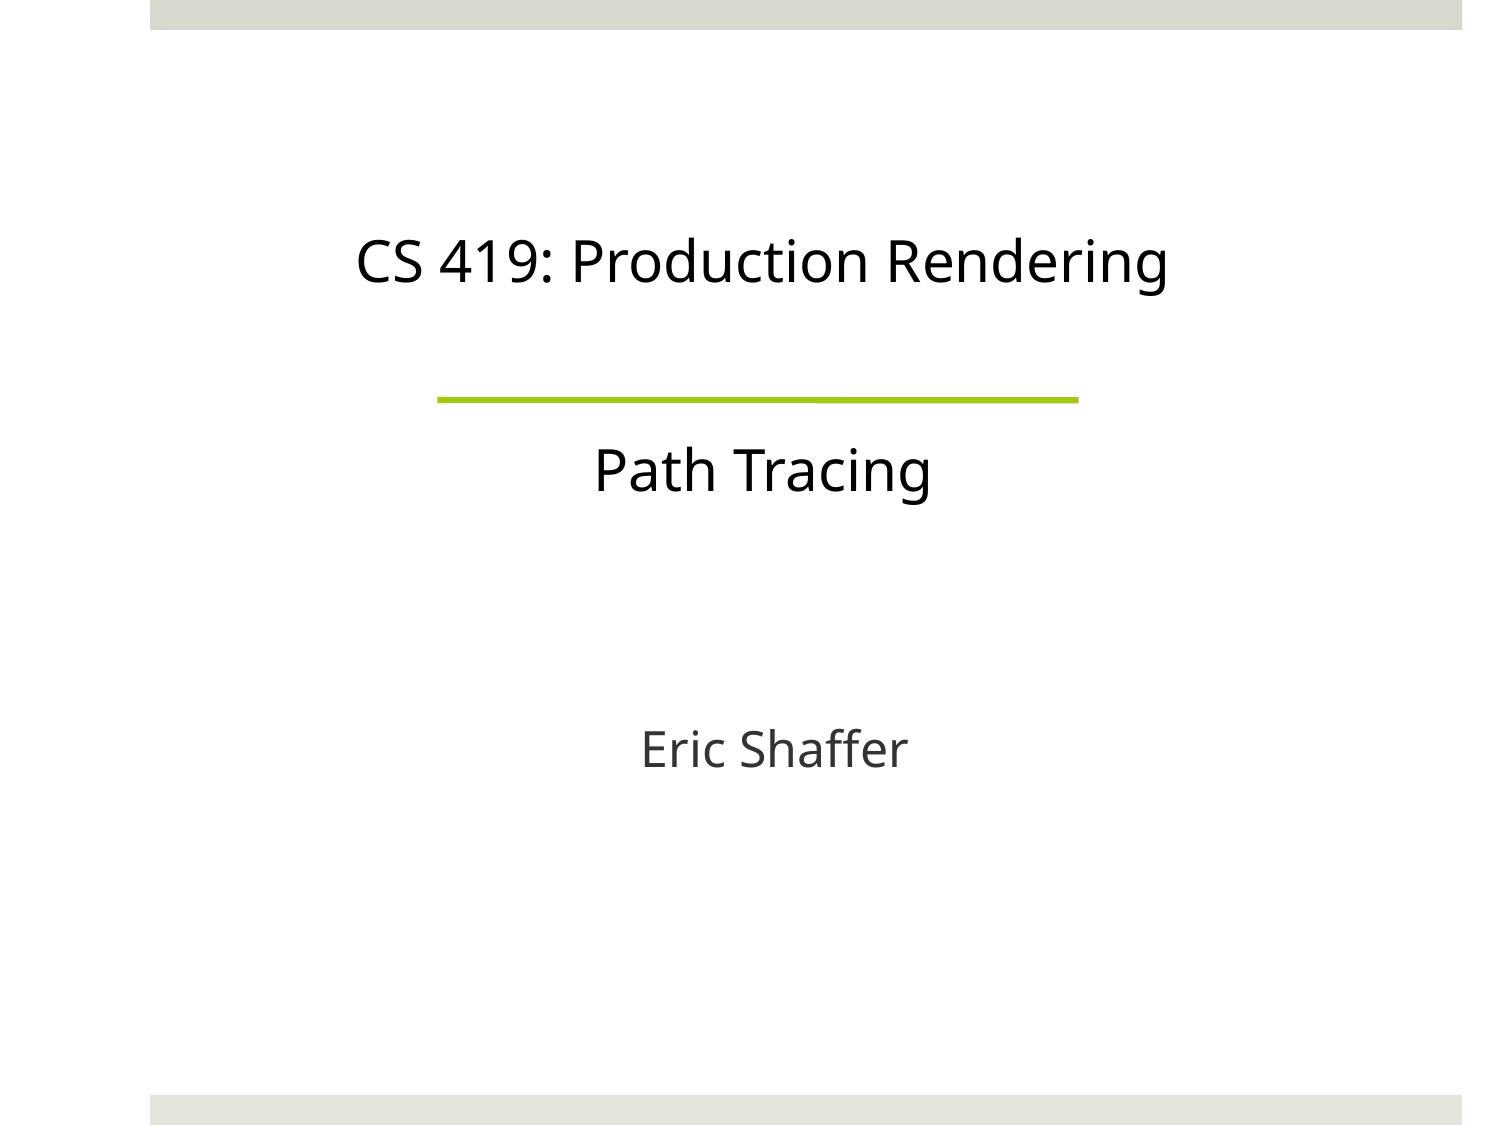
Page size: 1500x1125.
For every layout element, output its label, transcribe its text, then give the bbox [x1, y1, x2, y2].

title CS 419: Production Rendering Path Tracing [26, 219, 1500, 508]
text_box Eric Shaffer [262, 710, 1288, 831]
